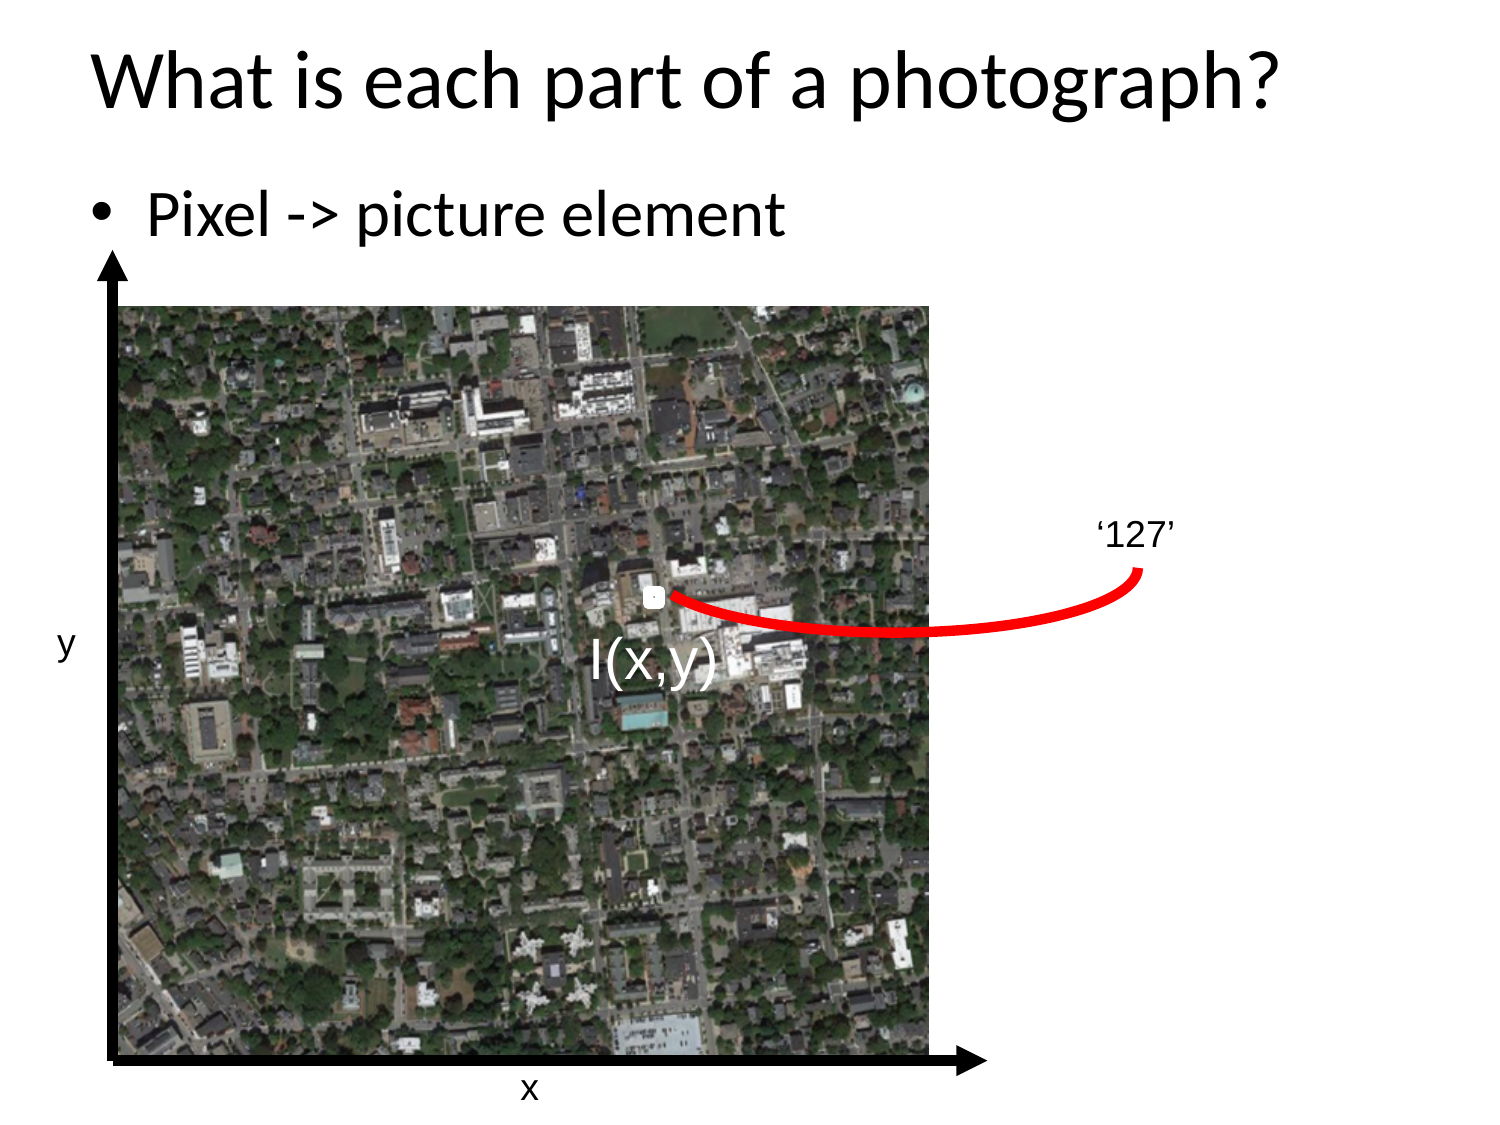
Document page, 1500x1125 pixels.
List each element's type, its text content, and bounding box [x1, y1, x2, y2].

text_box ‘127’ [1081, 503, 1195, 563]
text_box y [42, 610, 105, 671]
title What is each part of a photograph? [74, 0, 1426, 151]
text_box [934, 567, 1139, 633]
text_box x [505, 1068, 568, 1116]
picture [117, 306, 930, 1056]
list Pixel -> picture element [74, 162, 1426, 1006]
